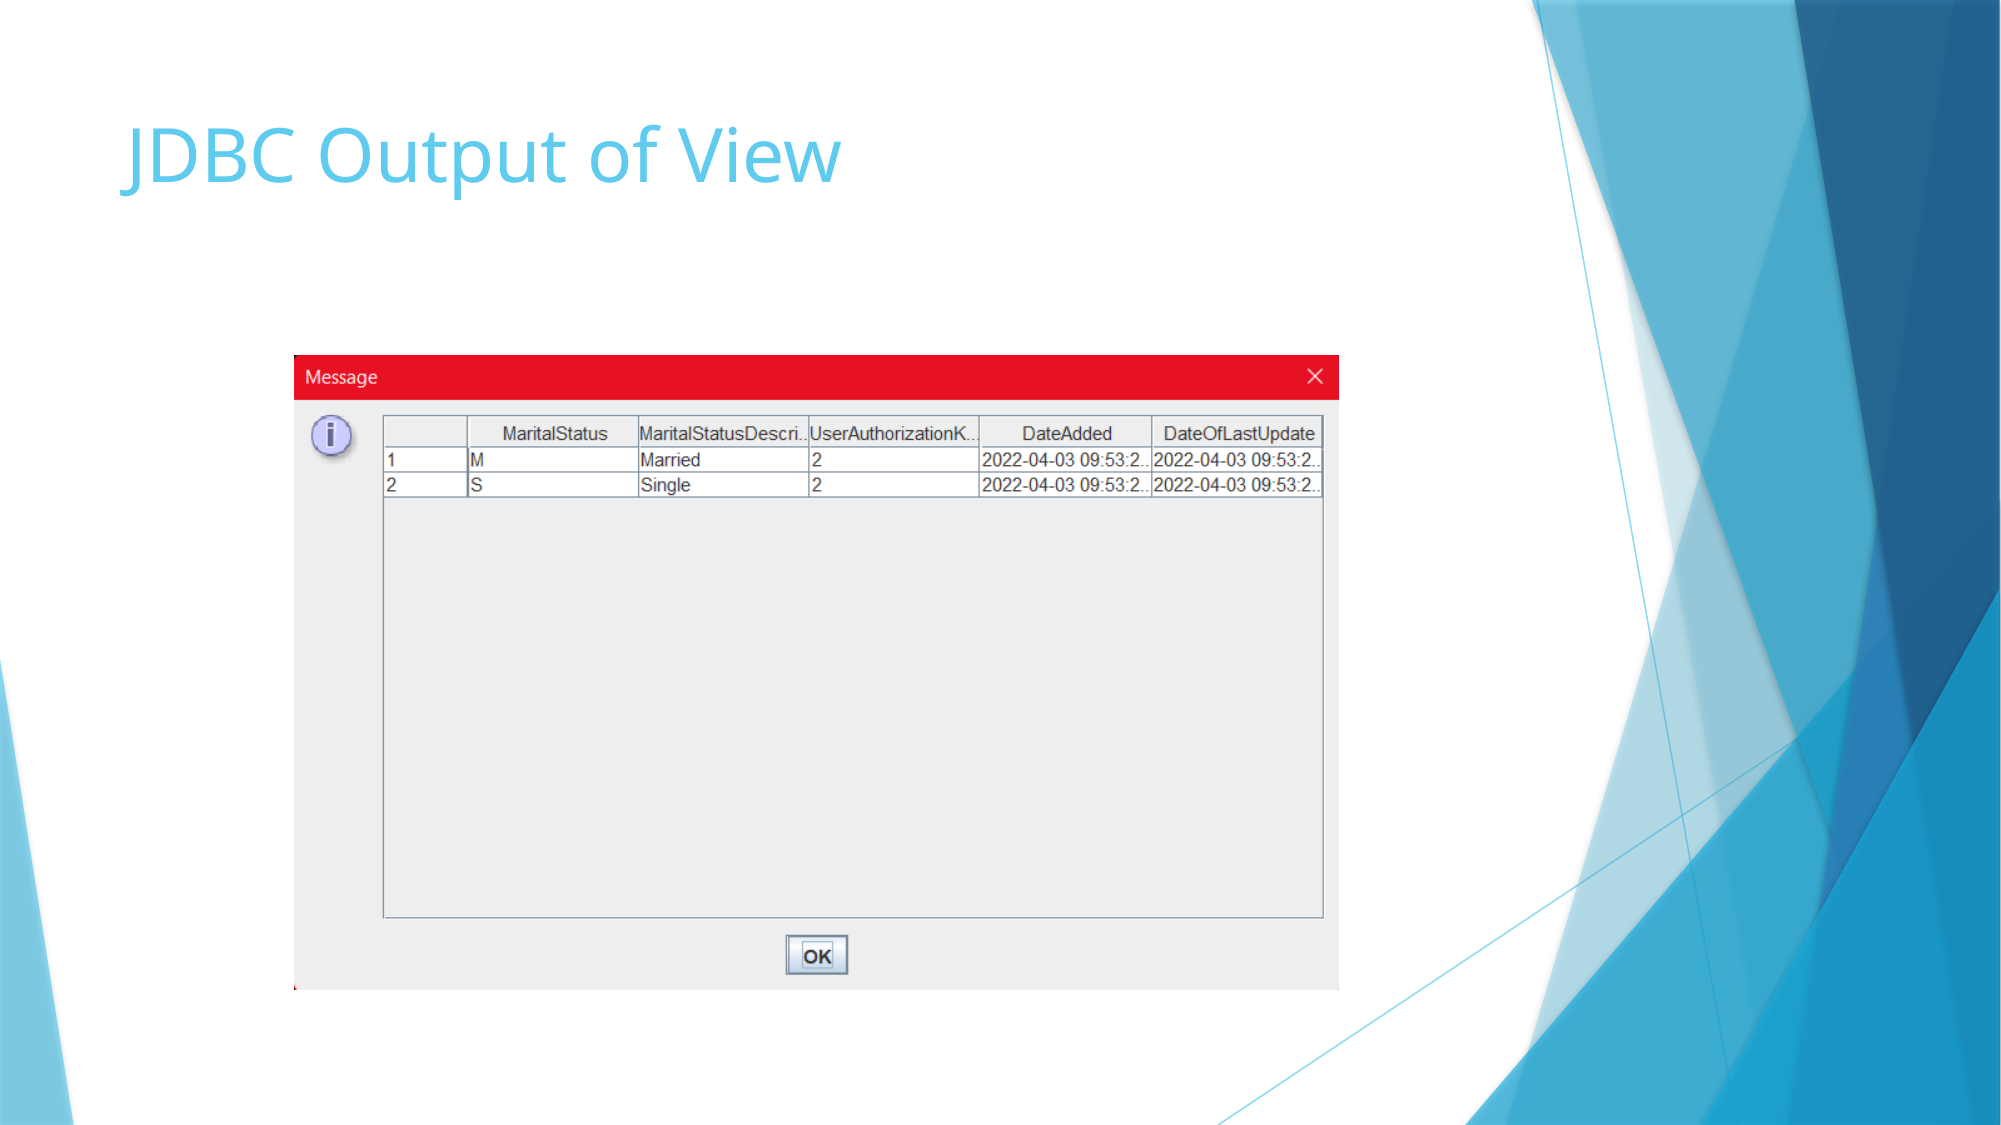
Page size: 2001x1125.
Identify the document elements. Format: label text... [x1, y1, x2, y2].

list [293, 355, 1339, 991]
title JDBC Output of View [111, 99, 1522, 317]
